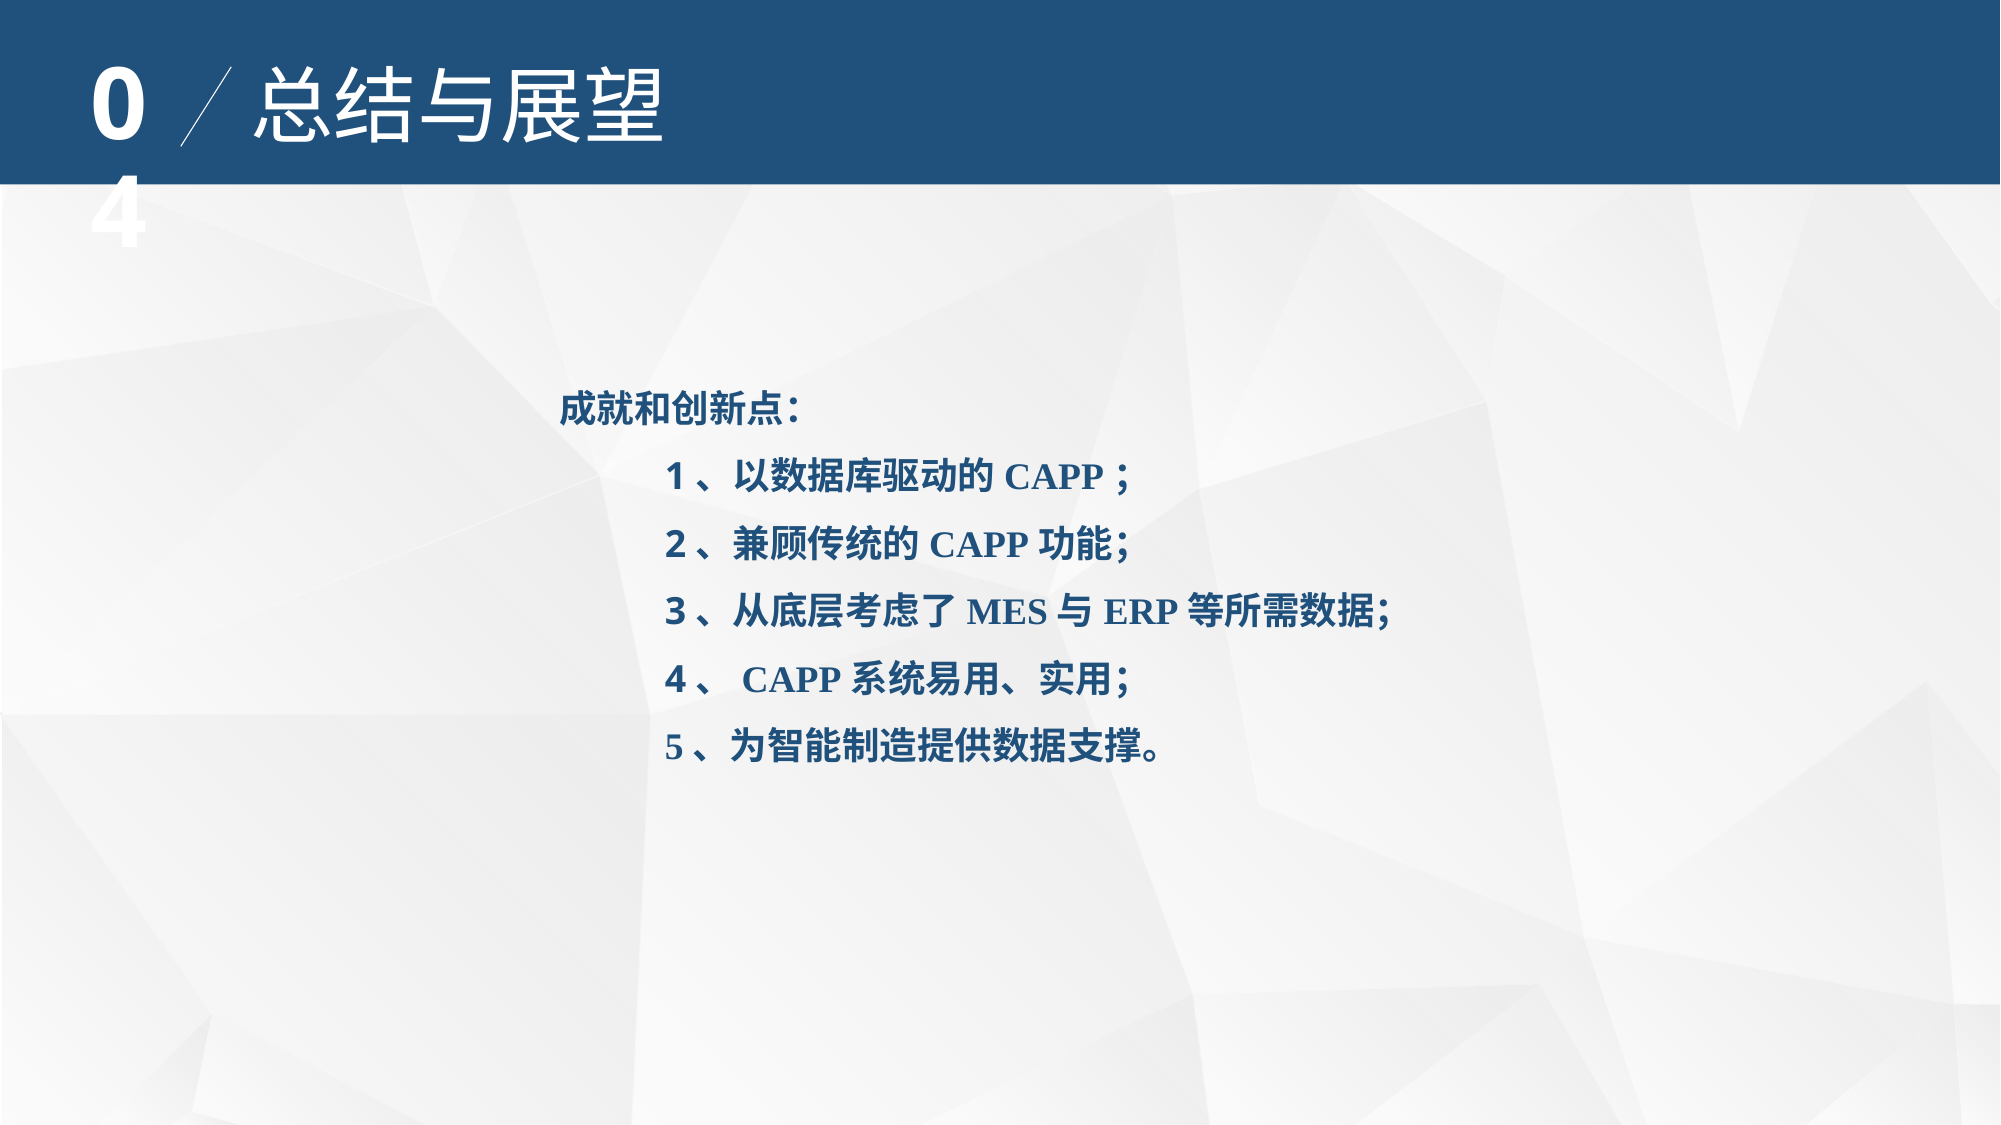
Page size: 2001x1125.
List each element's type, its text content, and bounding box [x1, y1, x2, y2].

text_box 成就和创新点： 1、以数据库驱动的CAPP； 2、兼顾传统的CAPP功能； 3、从底层考虑了MES与ERP等所需数据； 4、CAPP系统易用、实用； 5、为智能制造提供数据支撑。 [500, 354, 1500, 775]
picture [0, 0, 2001, 1125]
list 总结与展望 [235, 57, 989, 139]
list 04 [75, 45, 218, 212]
